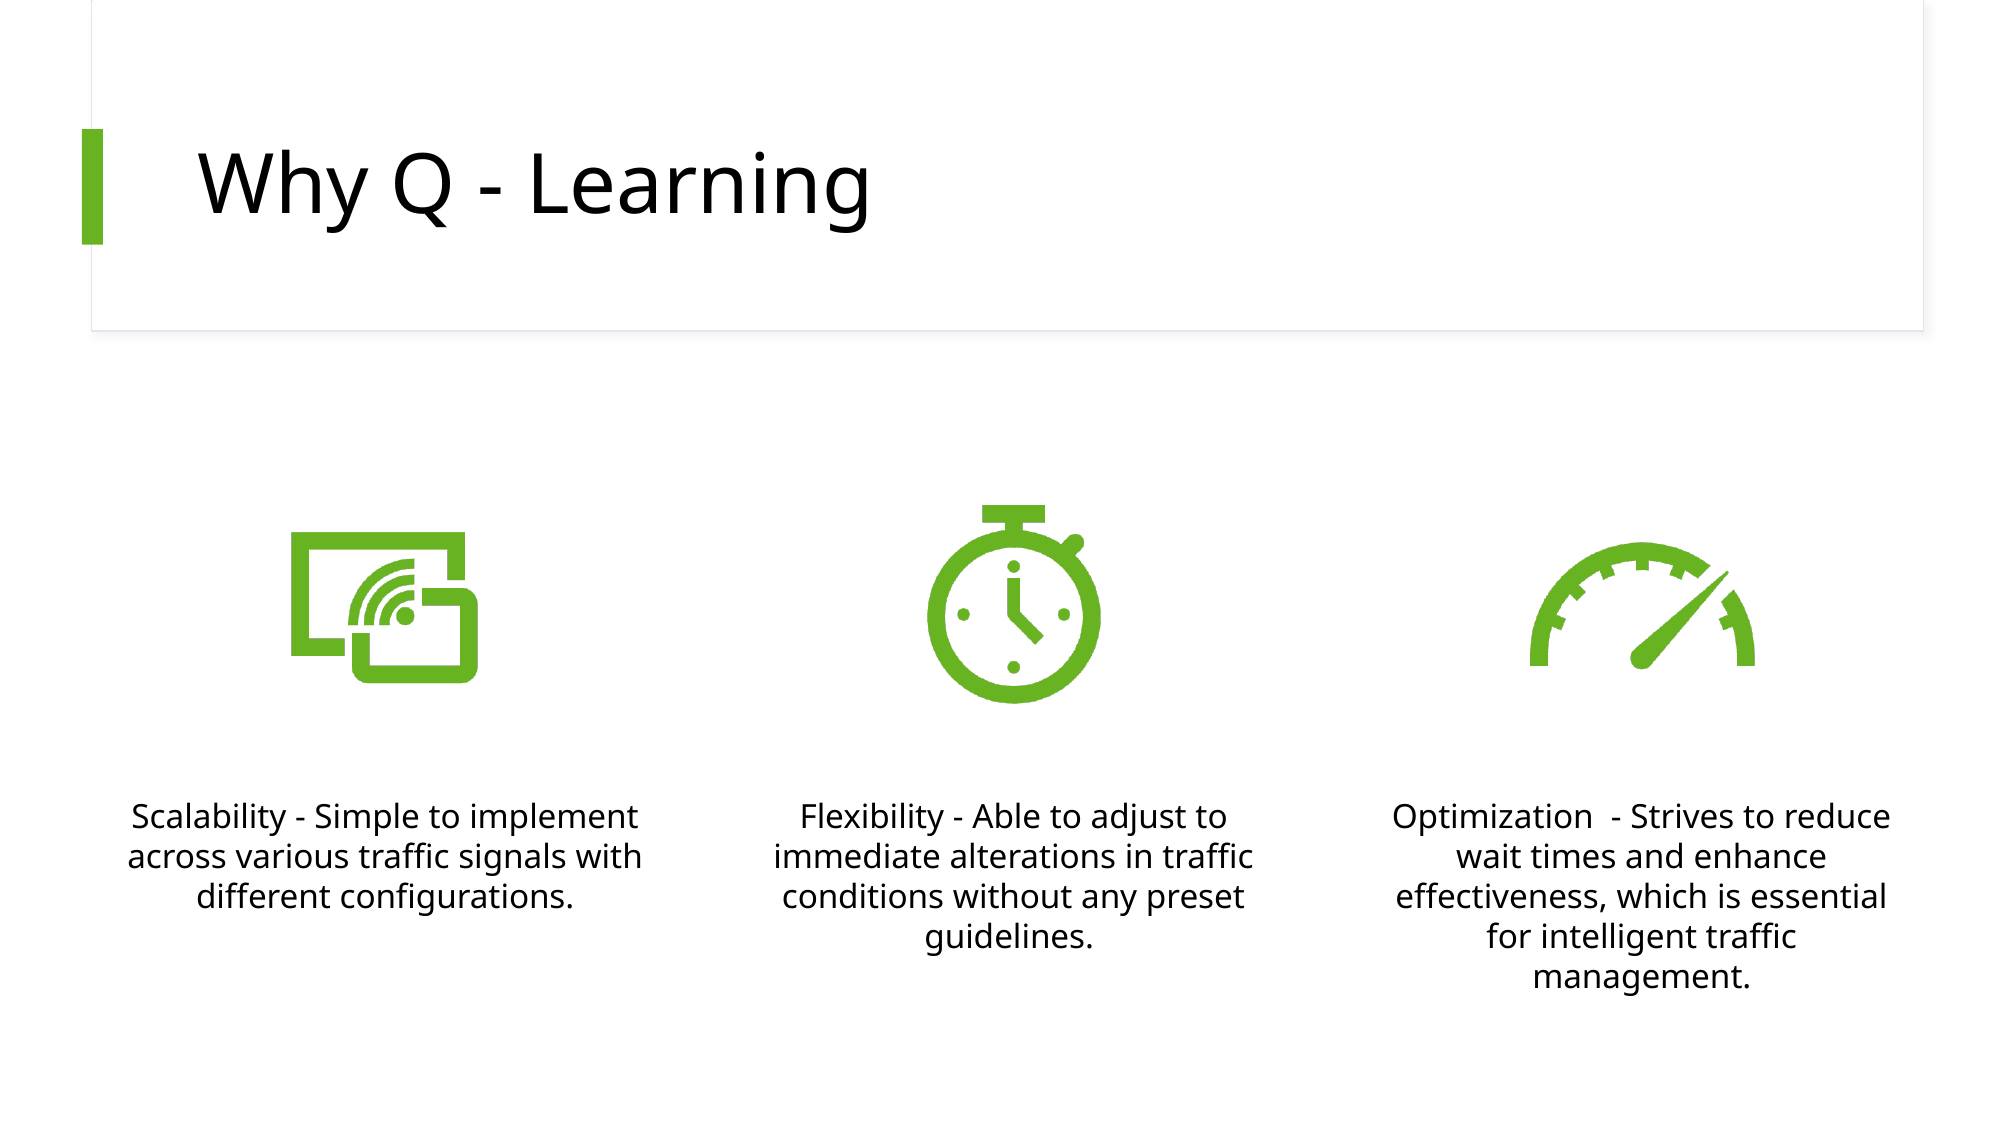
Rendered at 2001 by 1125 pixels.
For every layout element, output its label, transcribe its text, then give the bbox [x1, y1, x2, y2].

title Why Q - Learning [183, 90, 1851, 284]
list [99, 355, 1928, 1087]
